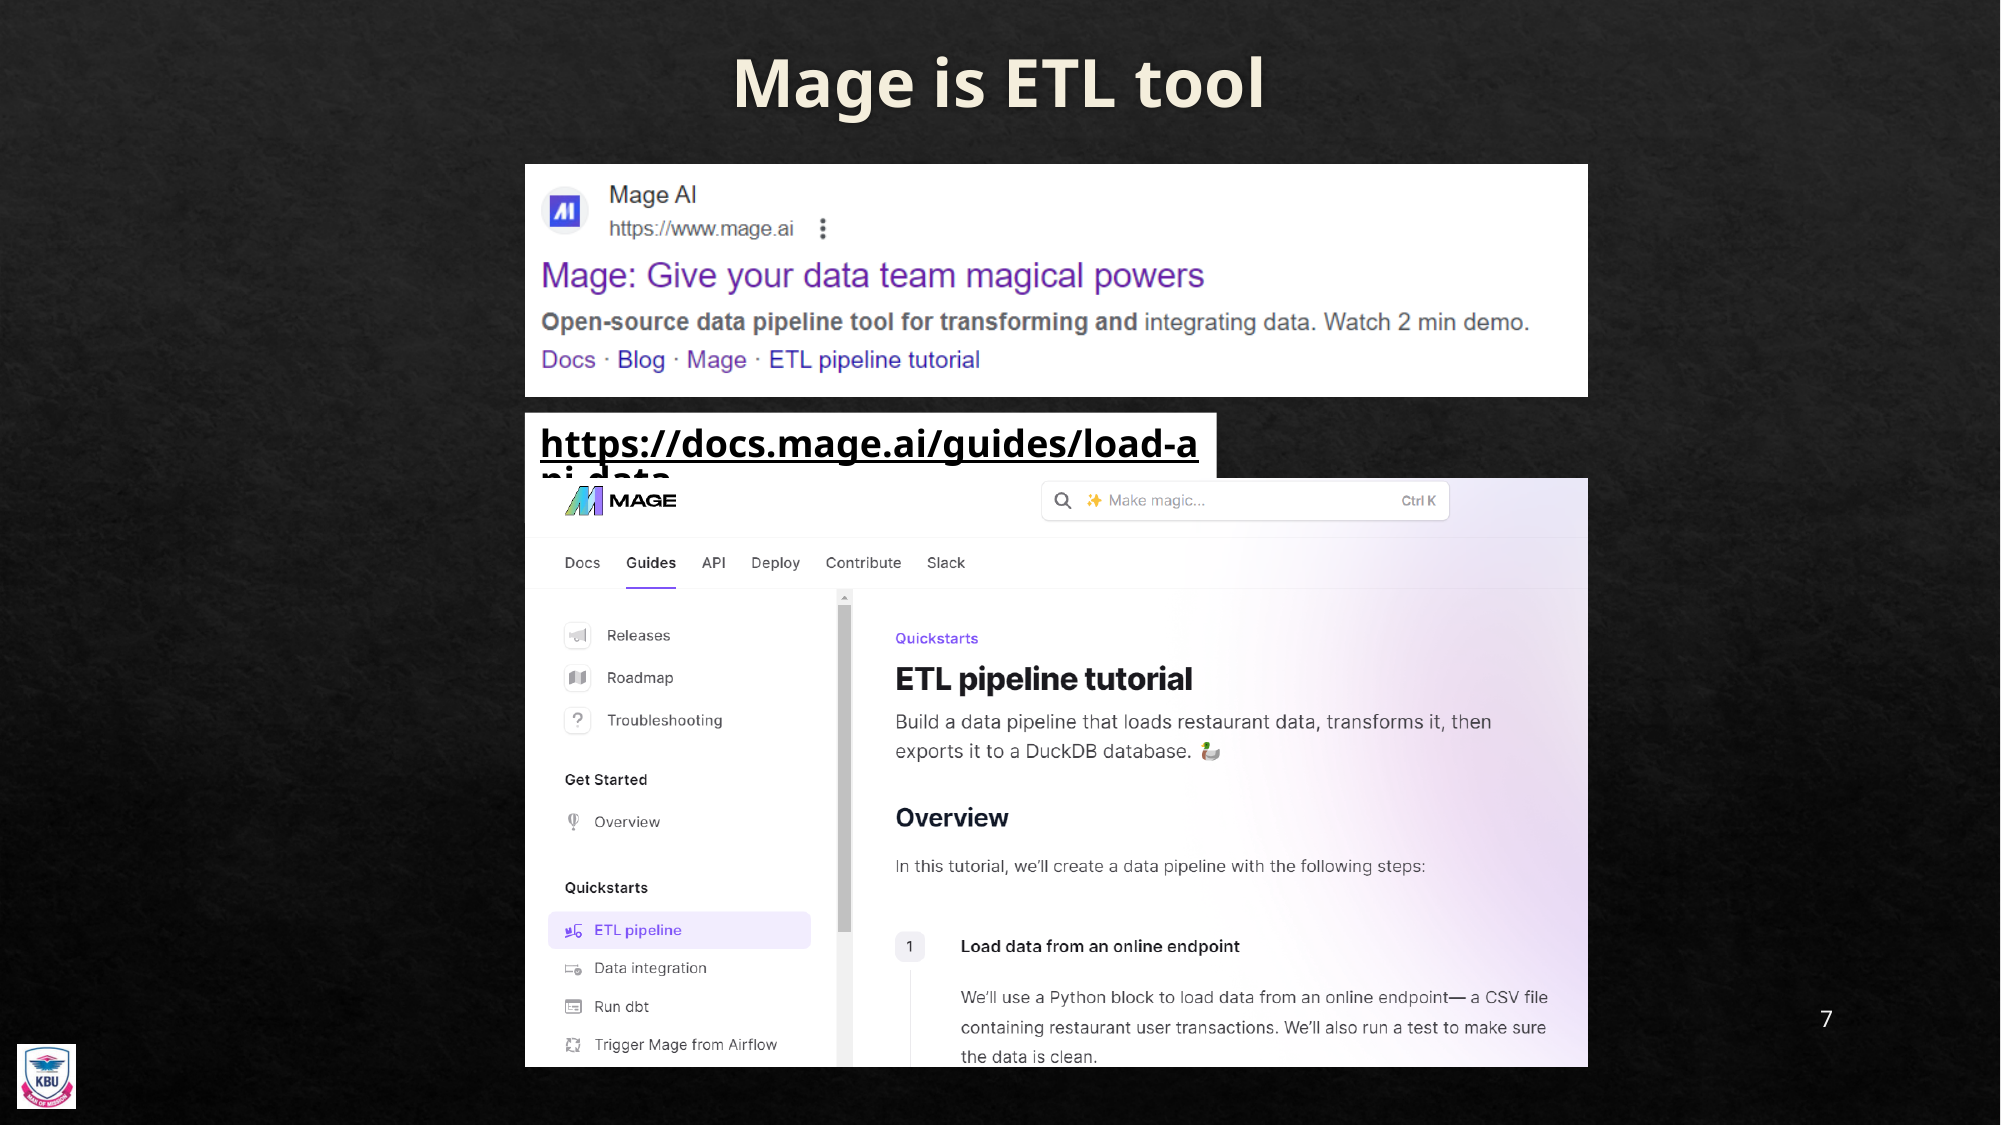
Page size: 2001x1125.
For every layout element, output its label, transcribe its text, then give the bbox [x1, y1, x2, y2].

text_box https://docs.mage.ai/guides/load-api-data [524, 412, 1217, 475]
picture [524, 478, 1588, 1067]
slide_number 7 [1724, 990, 1849, 1051]
picture [17, 1044, 76, 1109]
picture [524, 164, 1588, 397]
title Mage is ETL tool [149, 22, 1849, 149]
